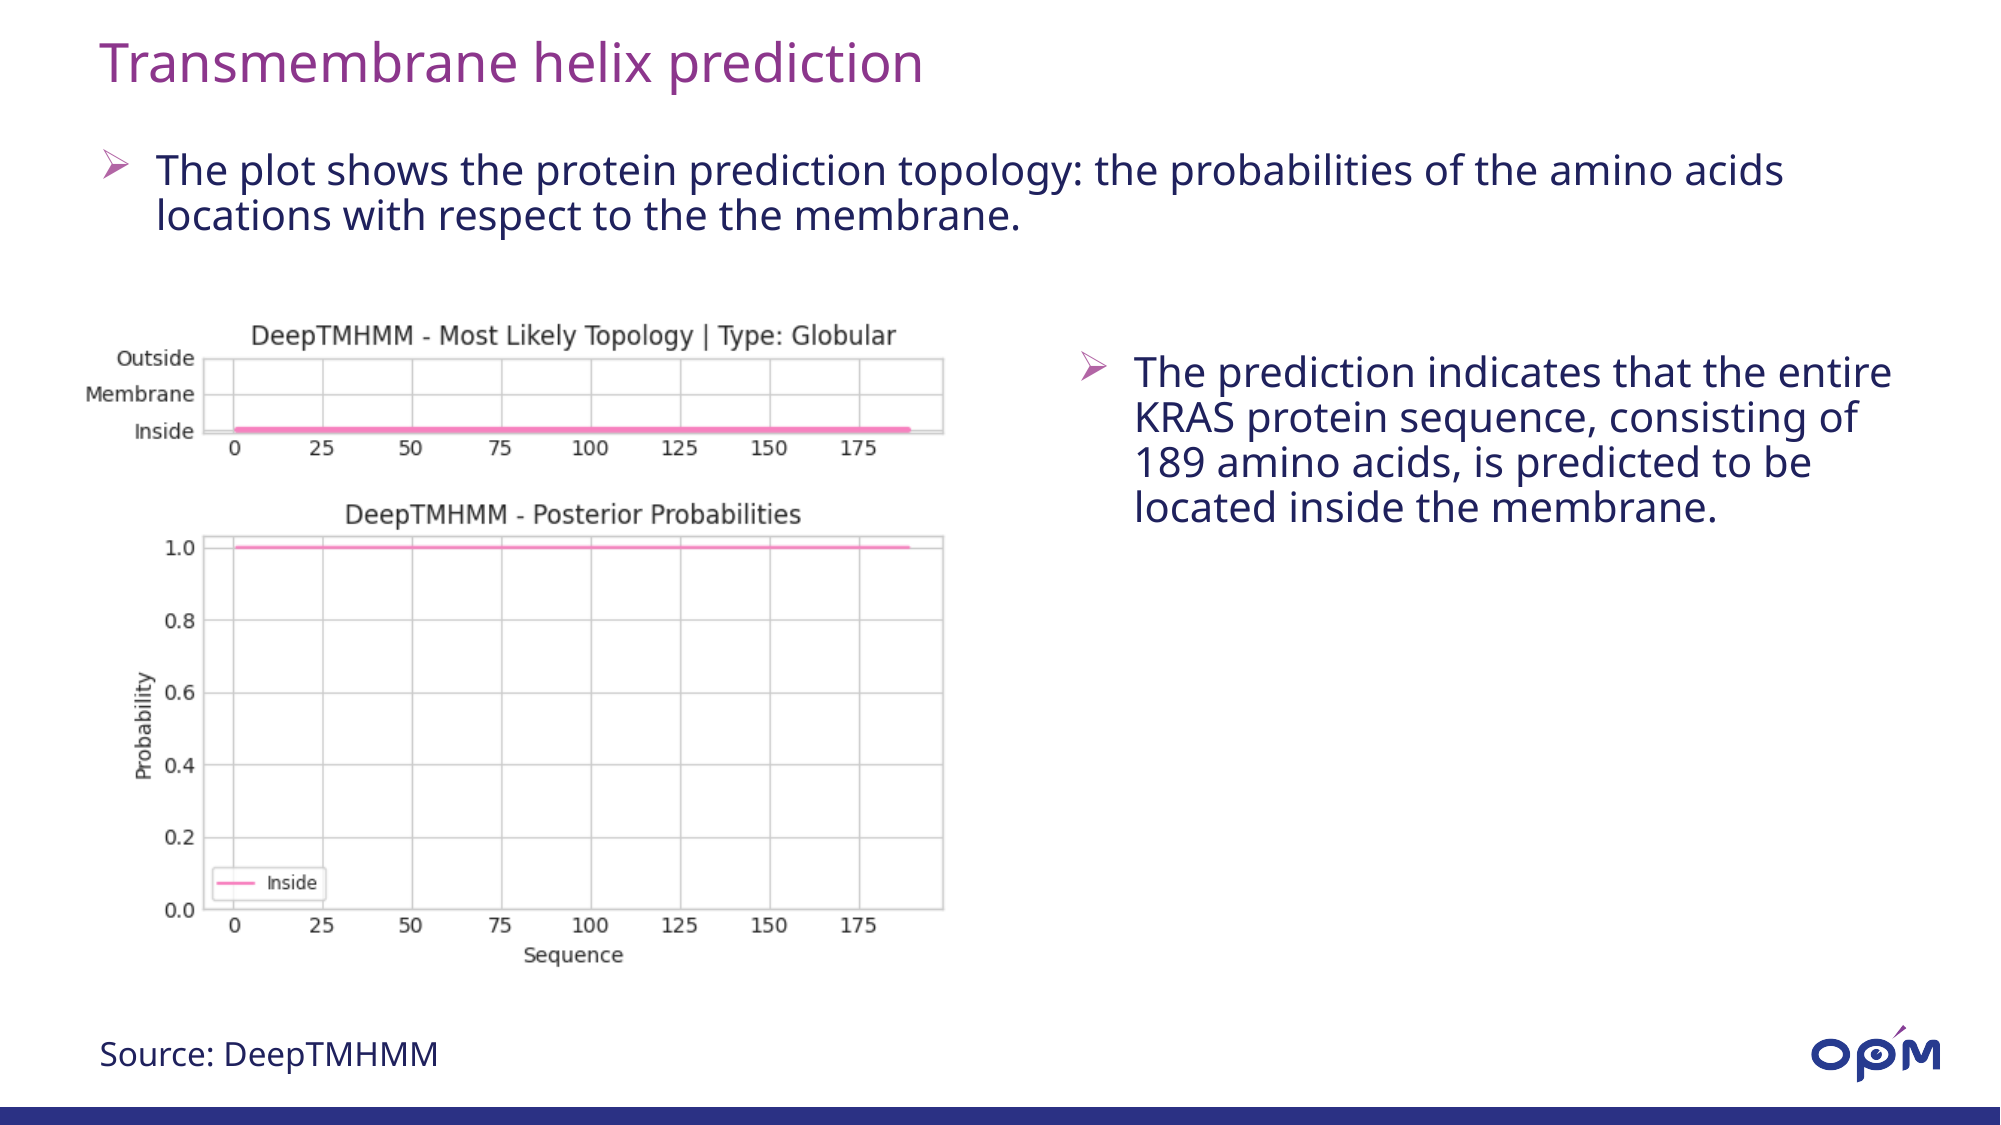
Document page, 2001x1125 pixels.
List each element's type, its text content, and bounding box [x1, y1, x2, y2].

title Transmembrane helix prediction [84, 28, 1580, 122]
picture [84, 272, 1038, 988]
picture [1789, 1006, 1962, 1102]
list Source: DeepTMHMM [84, 1029, 1130, 1084]
list The prediction indicates that the entire KRAS protein sequence, consisting of 189 amino acids, is predicted to be located inside the membrane. [1062, 272, 1915, 983]
list The plot shows the protein prediction topology: the probabilities of the amino acids locations with respect to the the membrane. [84, 141, 1851, 242]
